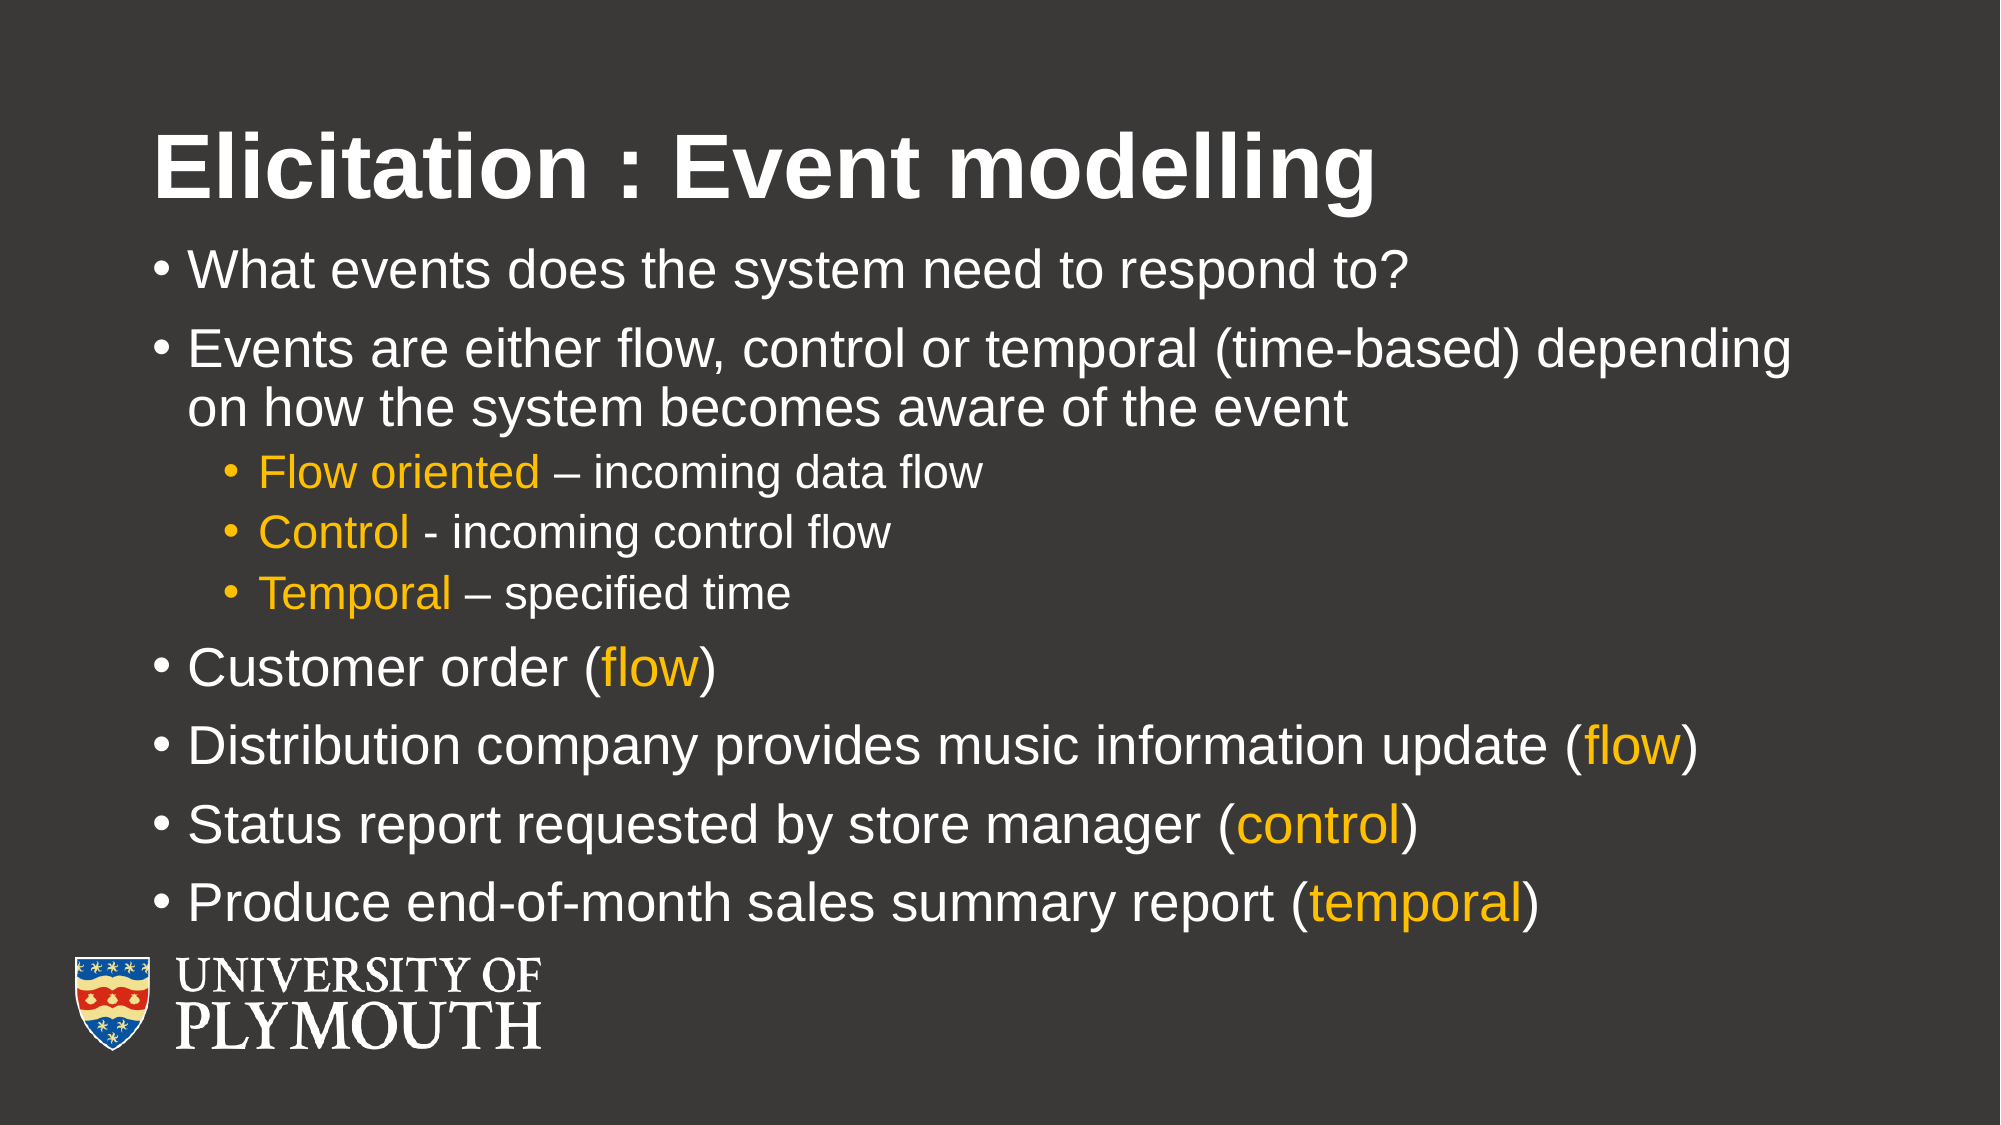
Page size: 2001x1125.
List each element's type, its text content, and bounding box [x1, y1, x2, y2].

title Elicitation : Event modelling [137, 59, 1863, 233]
picture [75, 957, 541, 1053]
list What events does the system need to respond to? Events are either flow, control or temporal (time-based) depending on how the system becomes aware of the event Flow oriented – incoming data flow Control - incoming control flow Temporal – specified time Customer order (flow) Distribution company provides music information update (flow) Status report requested by store manager (control) Produce end-of-month sales summary report (temporal) [137, 233, 1863, 948]
